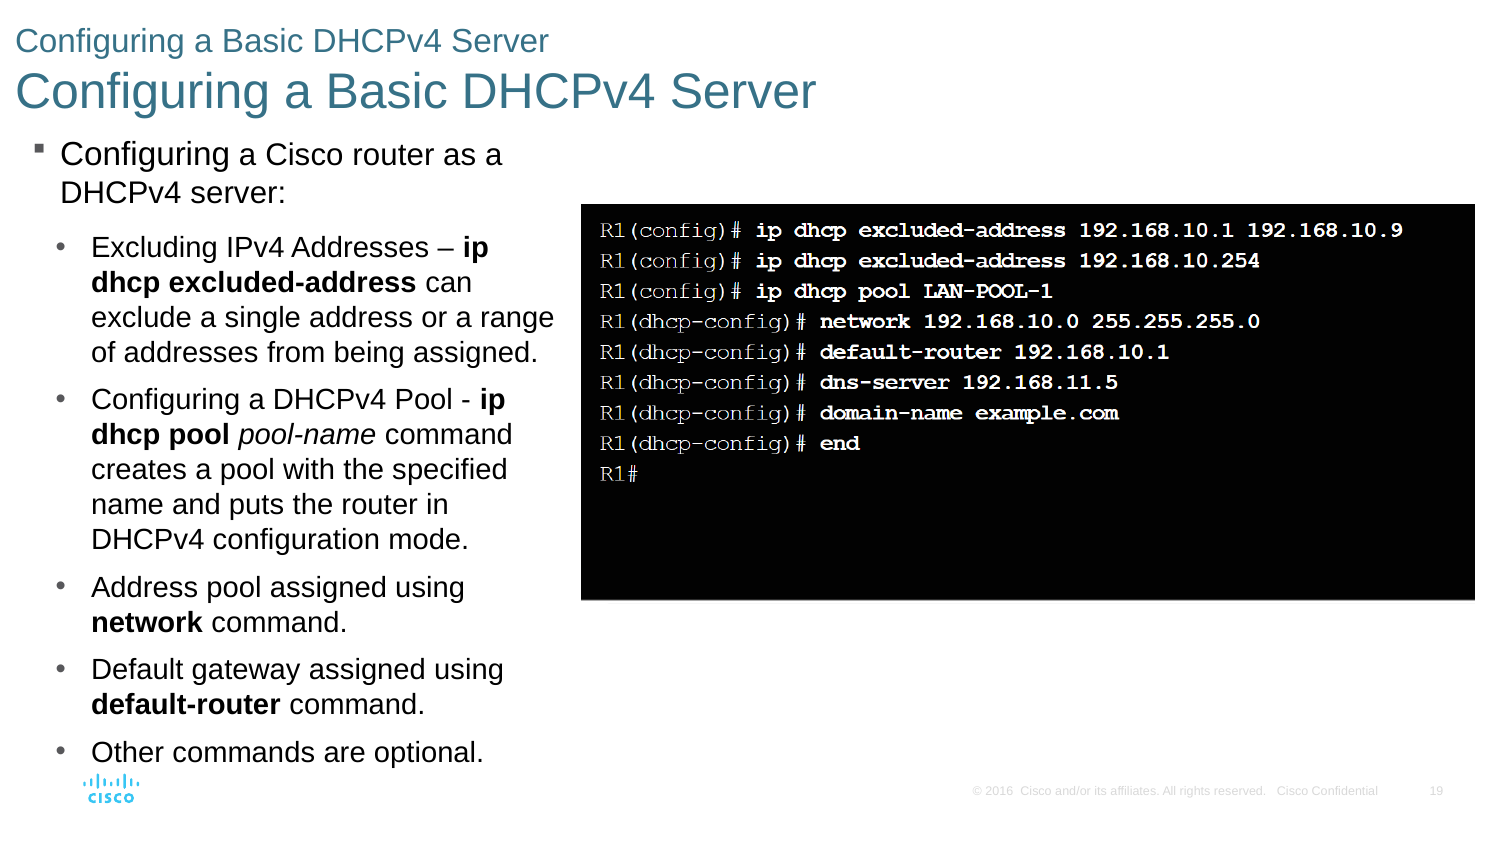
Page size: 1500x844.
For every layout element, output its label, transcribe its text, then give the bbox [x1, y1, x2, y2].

list Configuring a Cisco router as a DHCPv4 server: Excluding IPv4 Addresses – ip dhcp excluded-address can exclude a single address or a range of addresses from being assigned. Configuring a DHCPv4 Pool - ip dhcp pool pool-name command creates a pool with the specified name and puts the router in DHCPv4 configuration mode. Address pool assigned using network command. Default gateway assigned using default-router command. Other commands are optional. [17, 131, 592, 807]
picture [580, 204, 1476, 605]
title Configuring a Basic DHCPv4 Server Configuring a Basic DHCPv4 Server [0, 6, 1500, 131]
